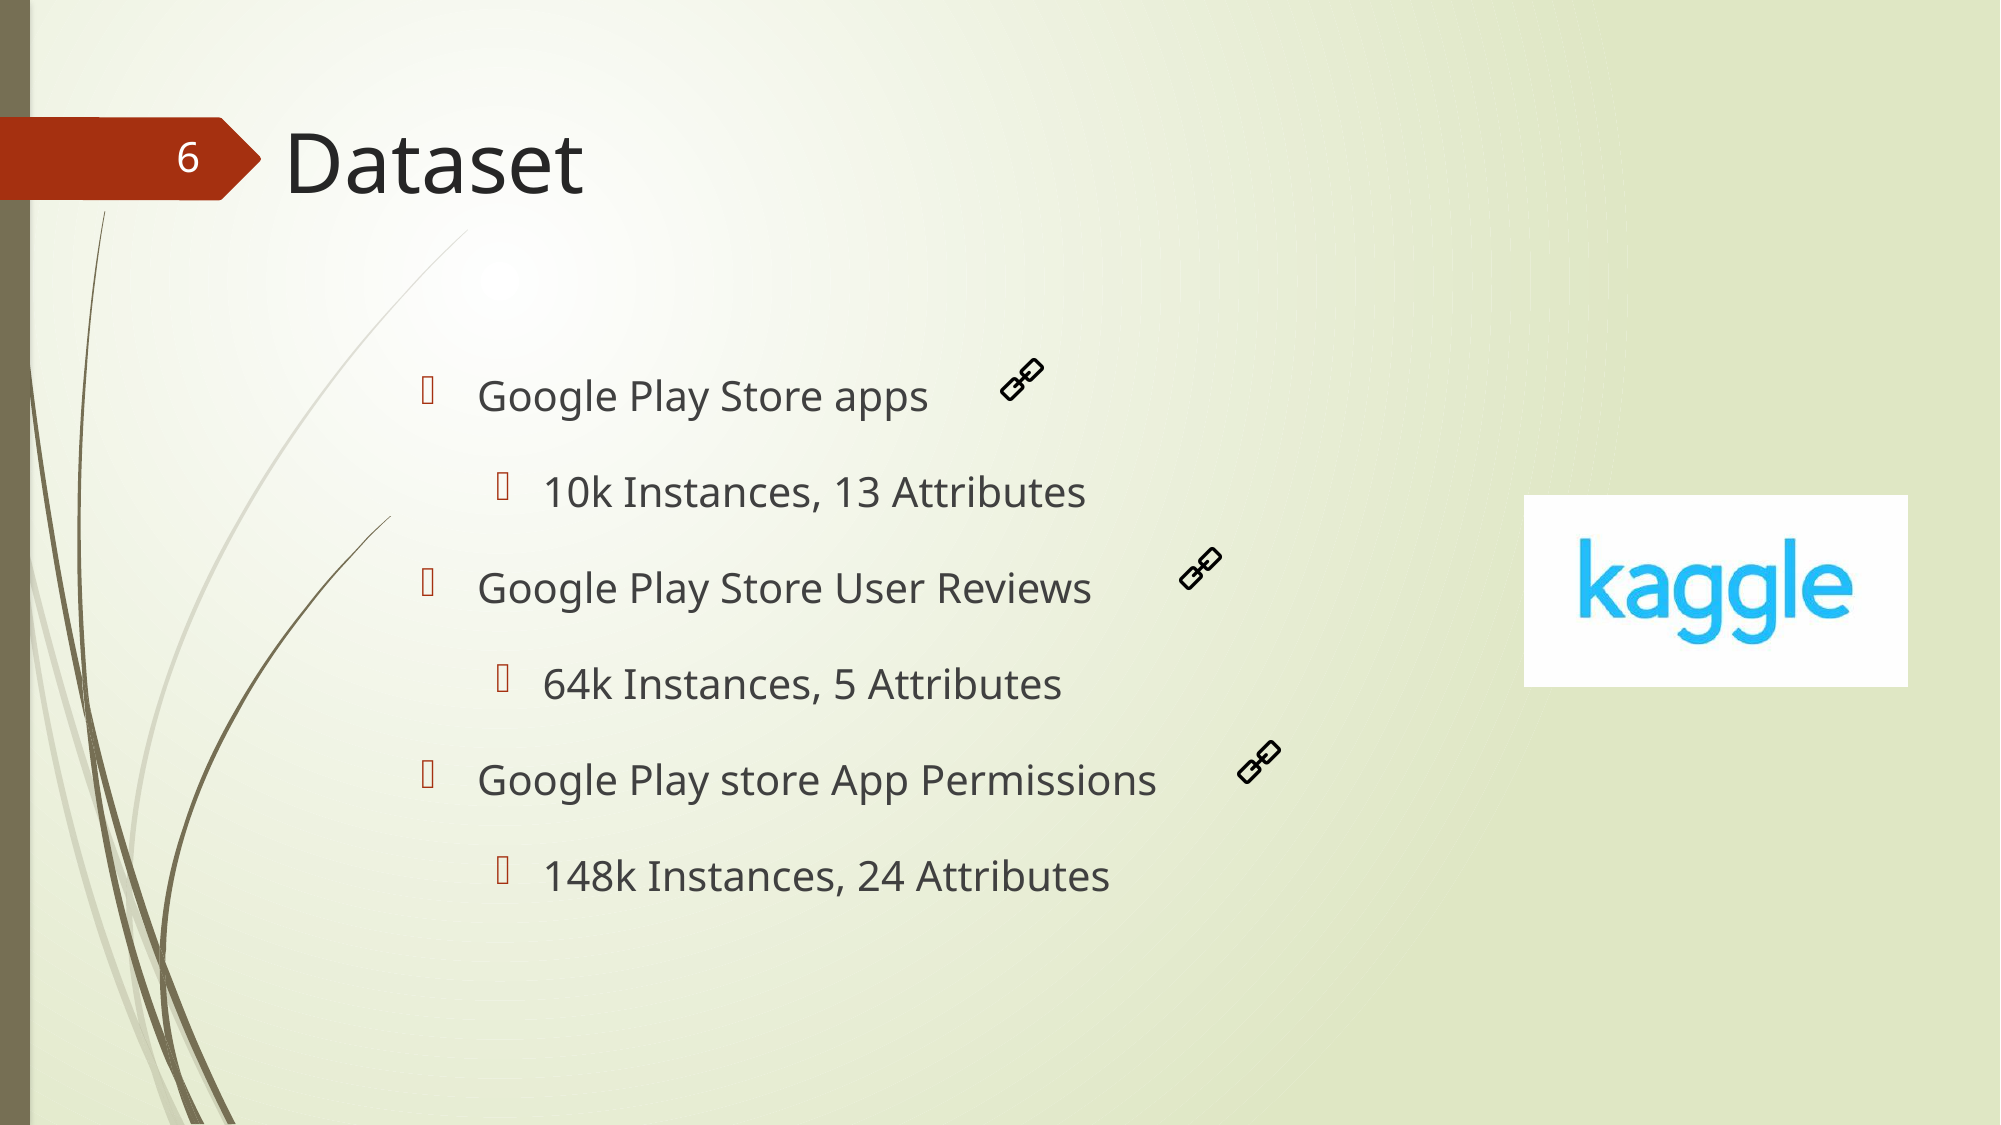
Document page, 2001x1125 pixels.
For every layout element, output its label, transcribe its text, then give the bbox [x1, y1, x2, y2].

picture [999, 356, 1045, 402]
picture [1236, 738, 1283, 785]
title Dataset [269, 103, 1731, 314]
picture [1524, 495, 1908, 687]
picture [1177, 546, 1223, 592]
list Google Play Store apps 10k Instances, 13 Attributes Google Play Store User Reviews 64k Instances, 5 Attributes Google Play store App Permissions 148k Instances, 24 Attributes [405, 337, 1716, 963]
slide_number 6 [87, 129, 216, 190]
